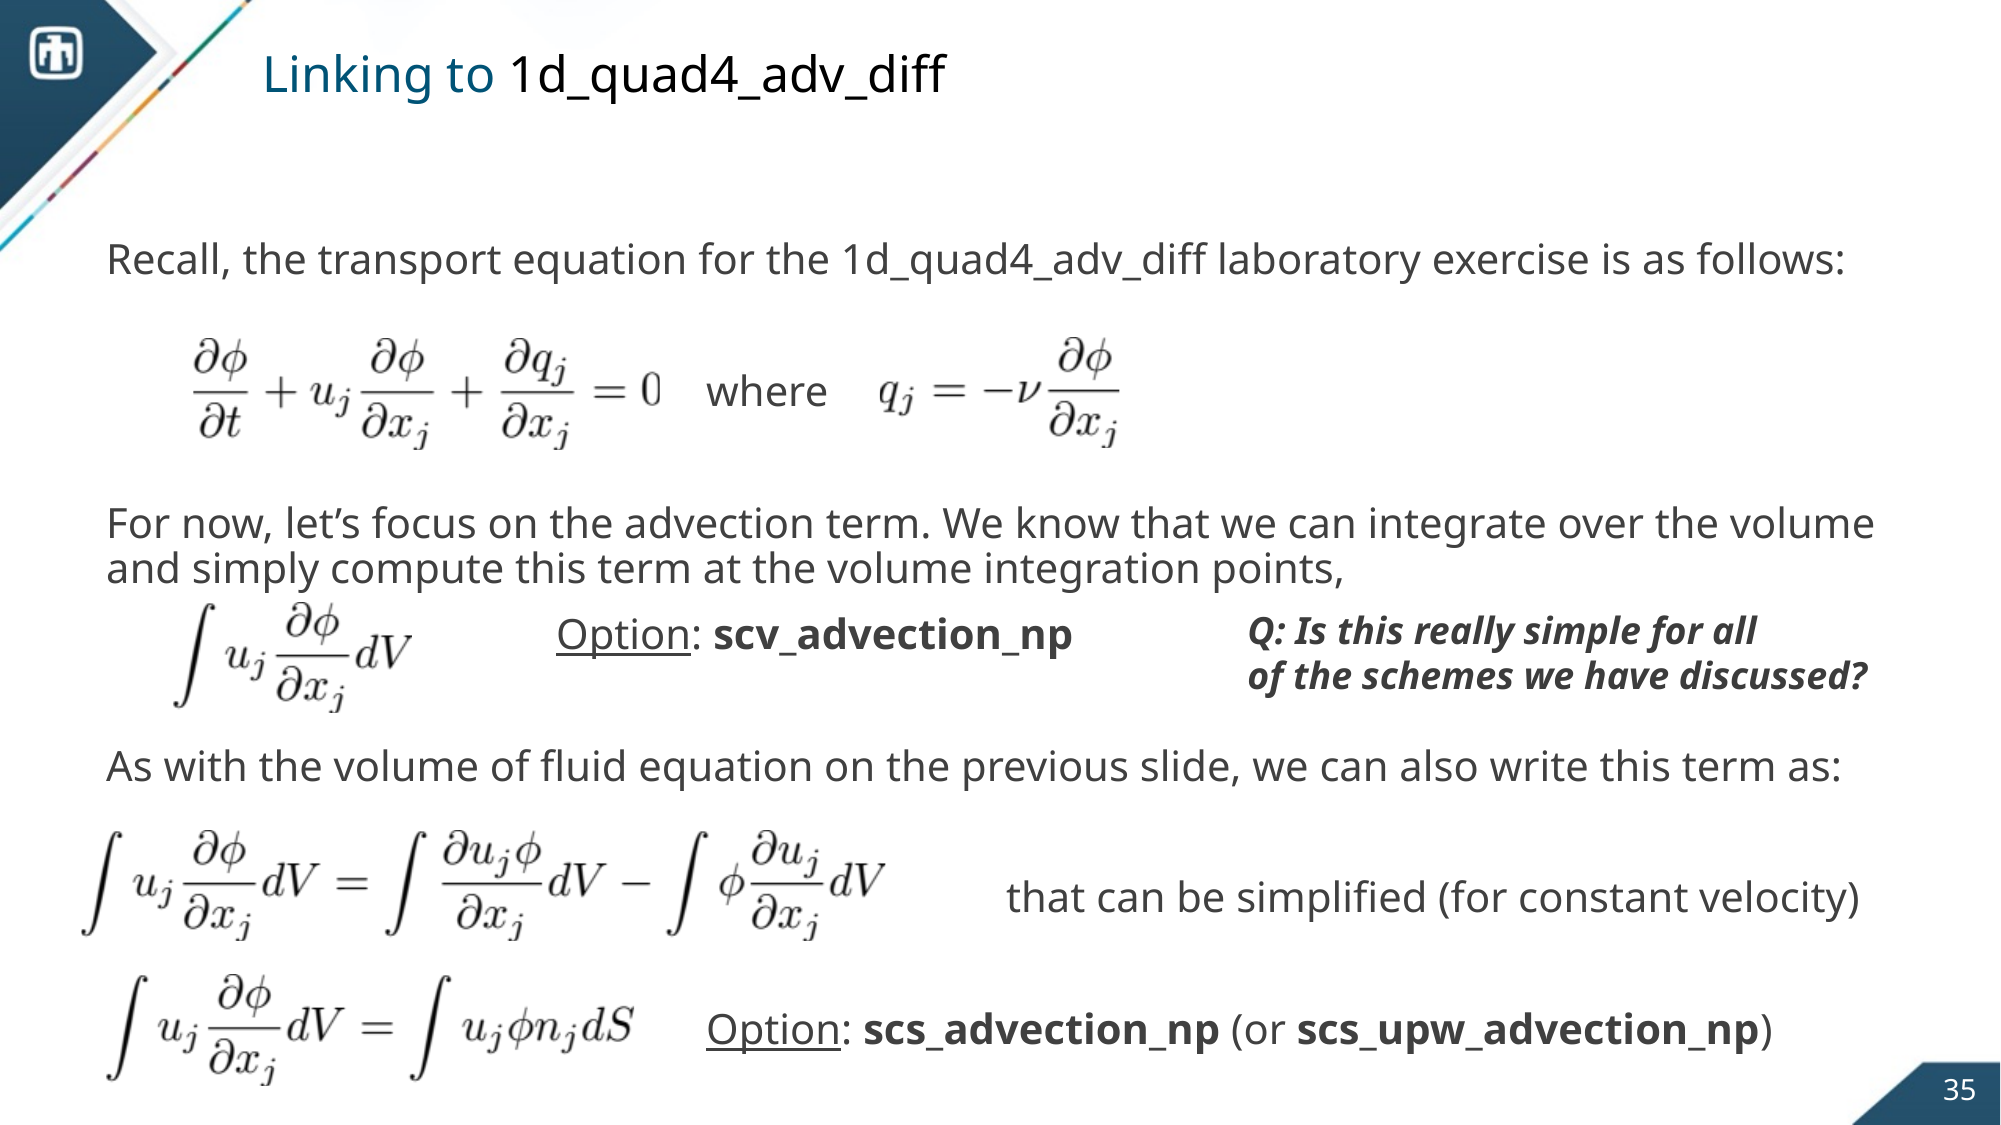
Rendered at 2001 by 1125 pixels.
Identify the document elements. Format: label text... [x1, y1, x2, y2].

title Linking to 1d_quad4_adv_diff [262, 42, 1919, 170]
slide_number 35 [1919, 1061, 2000, 1122]
list Recall, the transport equation for the 1d_quad4_adv_diff laboratory exercise is as follows: where For now, let’s focus on the advection term. We know that we can integrate over the volume and simply compute this term at the volume integration points, Option: scv_advection_np As with the volume of fluid equation on the previous slide, we can also write this term as: that can be simplified (for constant velocity) Option: scs_advection_np (or scs_upw_advection_np) [106, 231, 1919, 1122]
picture [0, 0, 2001, 1125]
